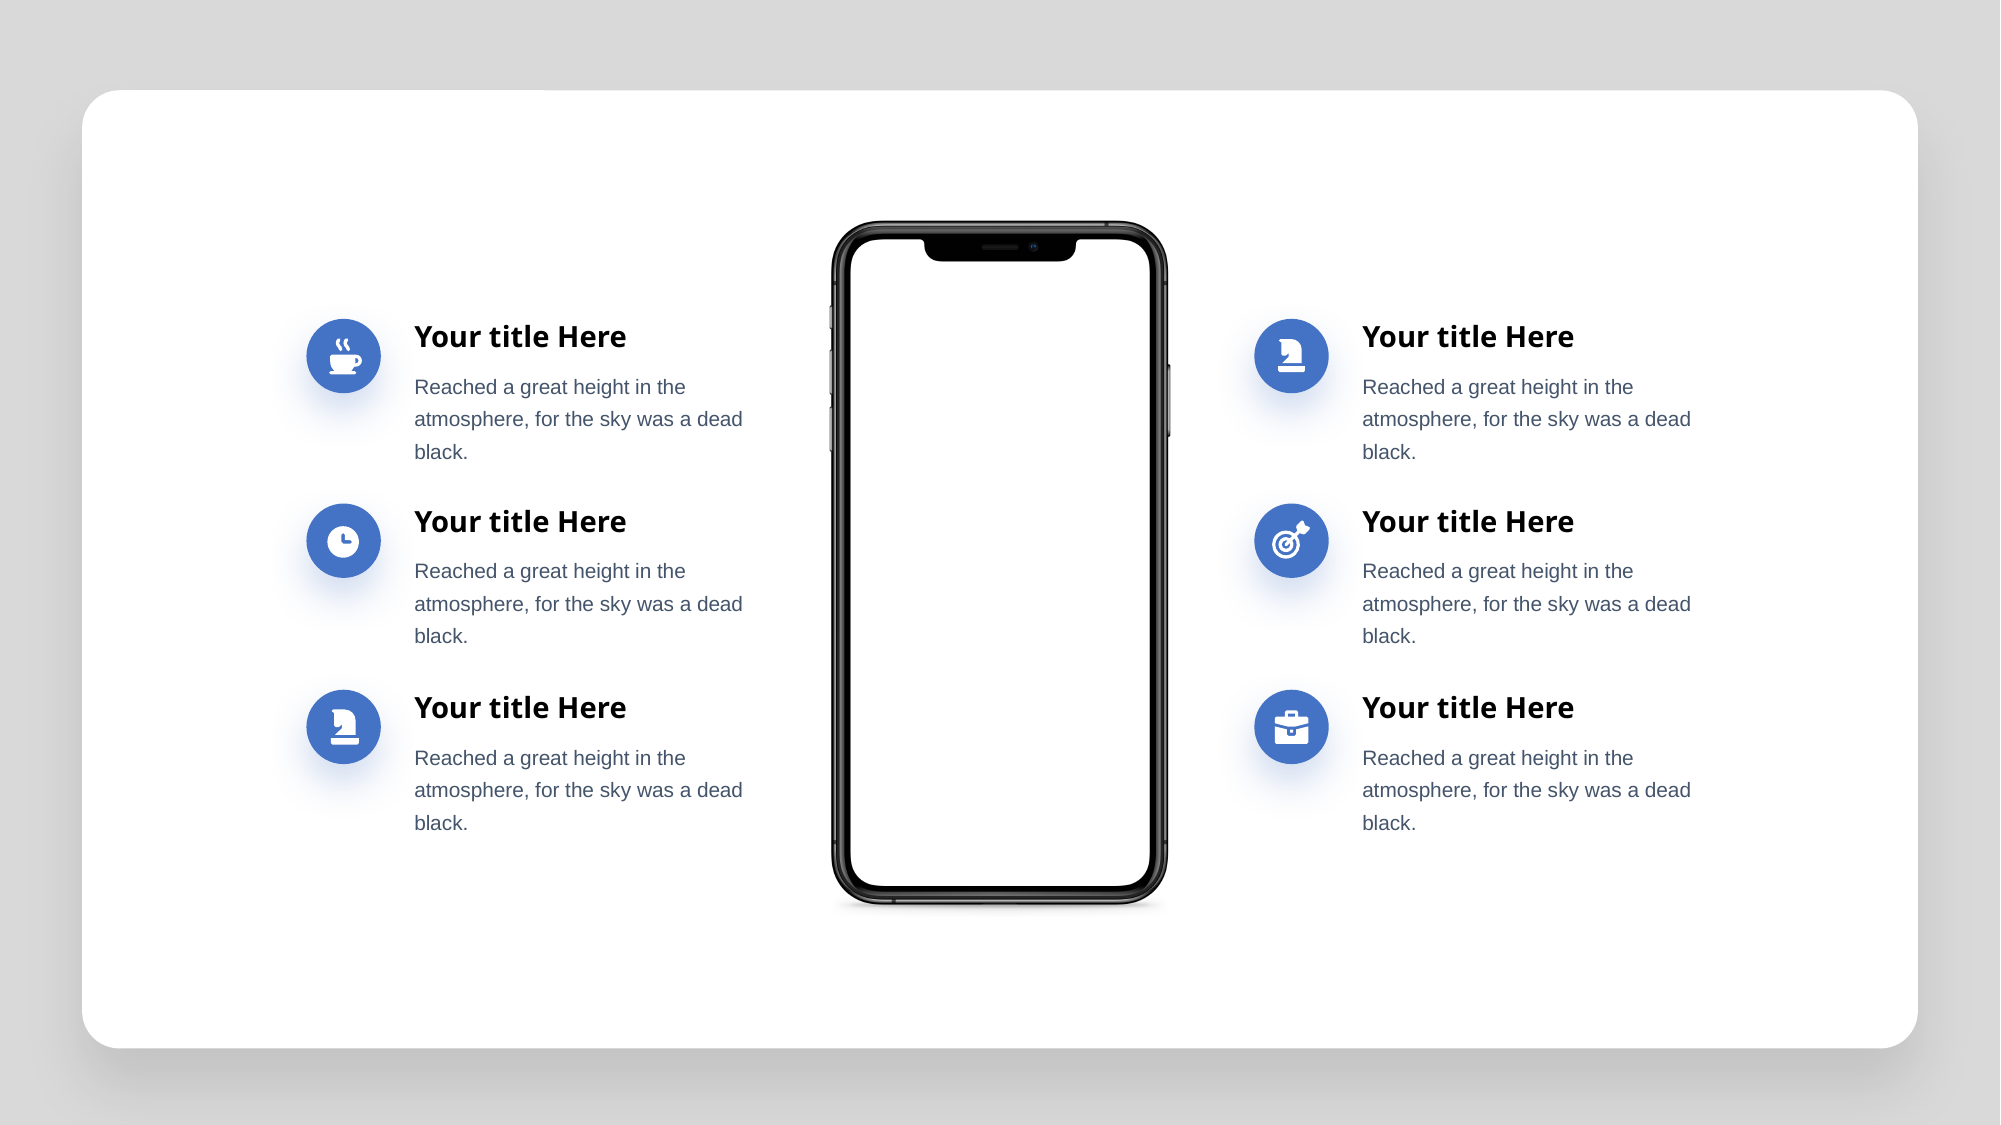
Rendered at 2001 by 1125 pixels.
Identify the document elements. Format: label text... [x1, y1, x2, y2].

text_box [305, 502, 382, 579]
text_box Your title Here Reached a great height in the atmosphere, for the sky was a dead black. [414, 492, 746, 648]
text_box [1253, 688, 1330, 766]
text_box Your title Here Reached a great height in the atmosphere, for the sky was a dead black. [1362, 492, 1694, 648]
text_box [305, 317, 382, 395]
text_box Your title Here Reached a great height in the atmosphere, for the sky was a dead black. [414, 308, 746, 464]
text_box [1253, 317, 1330, 395]
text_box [1274, 710, 1309, 744]
text_box Your title Here Reached a great height in the atmosphere, for the sky was a dead black. [414, 678, 746, 835]
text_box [1278, 338, 1305, 373]
text_box [1272, 520, 1310, 559]
text_box Your title Here Reached a great height in the atmosphere, for the sky was a dead black. [1362, 308, 1694, 464]
text_box Your title Here Reached a great height in the atmosphere, for the sky was a dead black. [1362, 678, 1694, 835]
picture [819, 208, 1181, 917]
text_box [327, 526, 359, 558]
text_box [330, 709, 359, 745]
text_box [305, 688, 382, 766]
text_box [329, 337, 362, 375]
text_box [1253, 502, 1330, 579]
